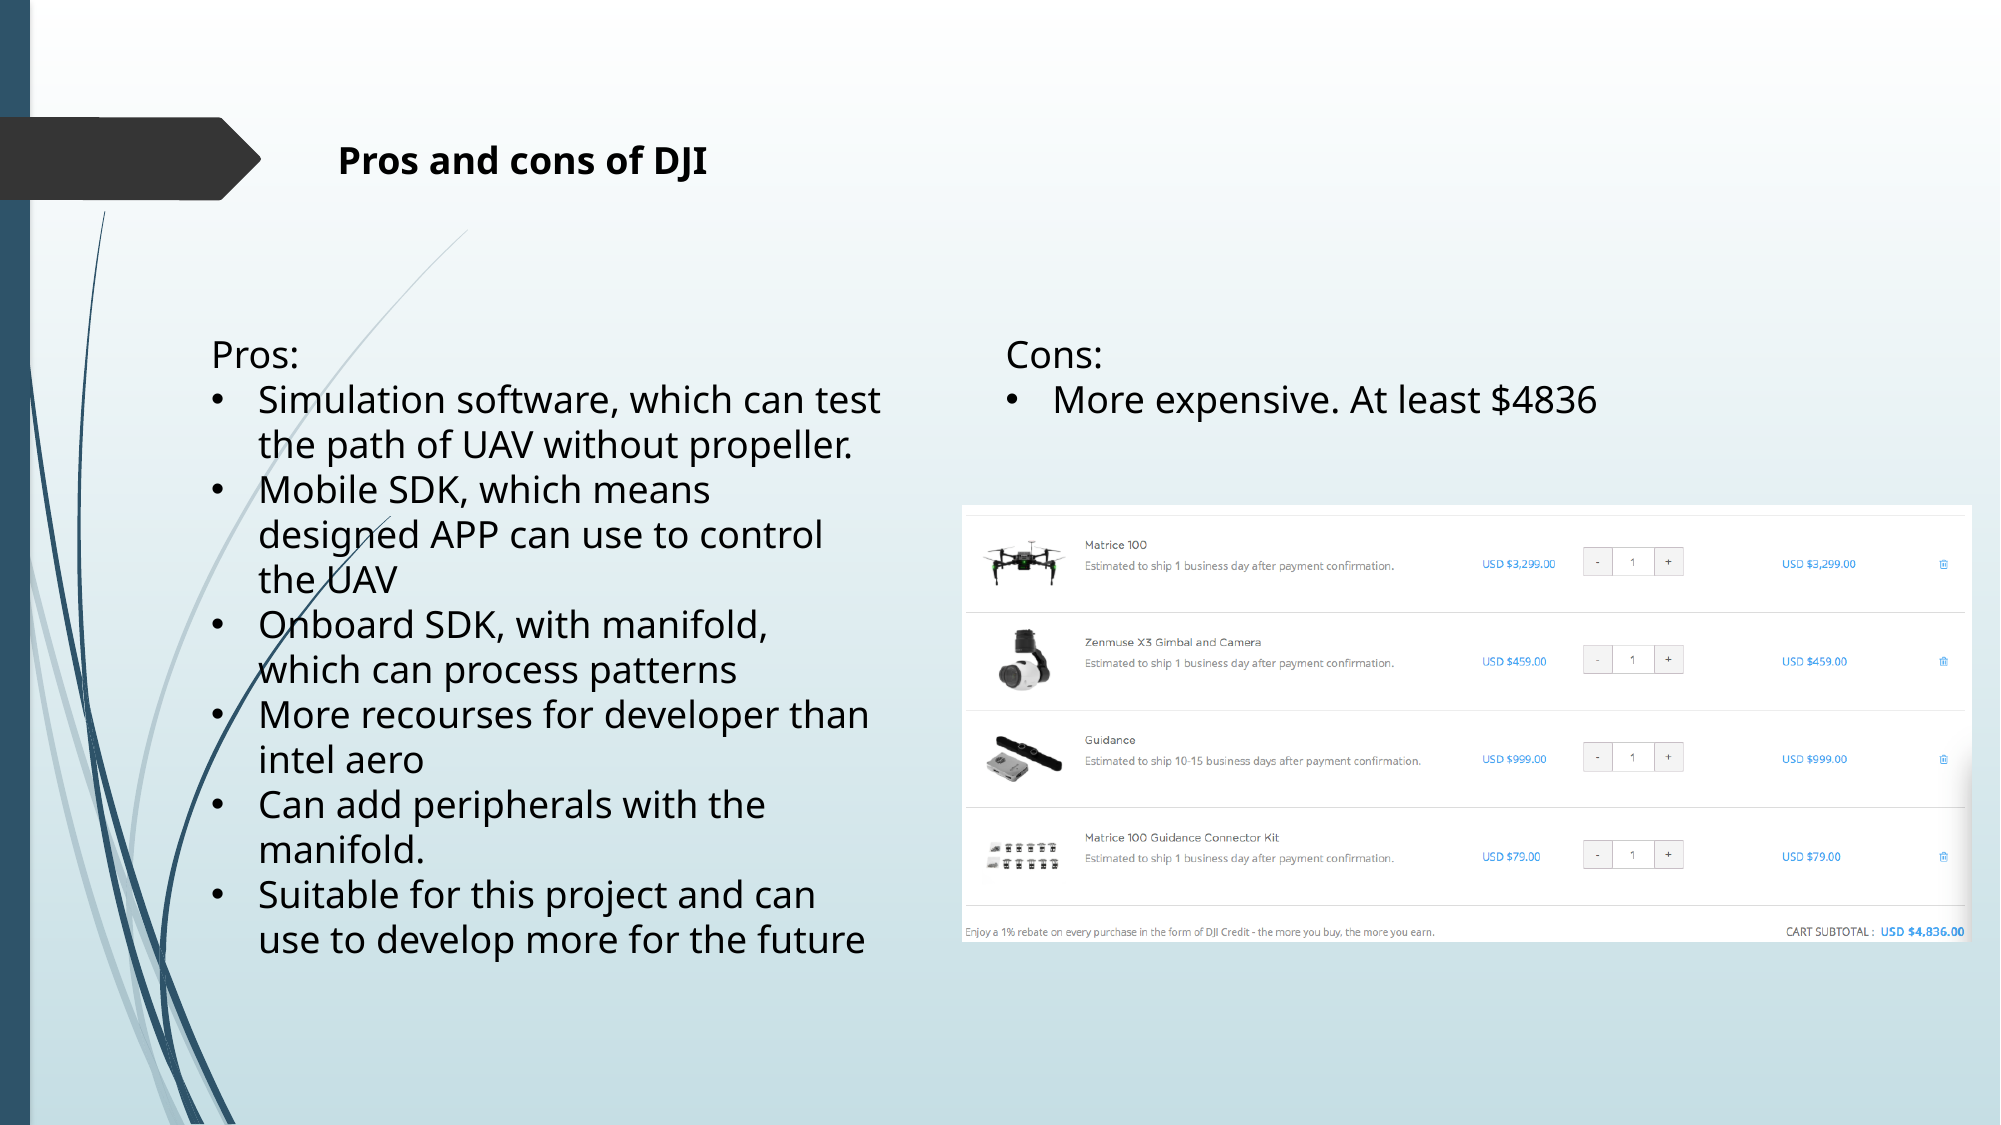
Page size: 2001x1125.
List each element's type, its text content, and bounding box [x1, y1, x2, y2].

text_box Pros and cons of DJI [322, 129, 723, 189]
picture [962, 505, 1972, 942]
text_box Cons: More expensive. At least $4836 [990, 323, 1692, 428]
text_box Pros: Simulation software, which can test the path of UAV without propeller. Mobile SDK, which means designed APP can use to control the UAV Onboard SDK, with manifold, which can process patterns More recourses for developer than intel aero Can add peripherals with the manifold. Suitable for this project and can use to develop more for the future [196, 323, 898, 968]
